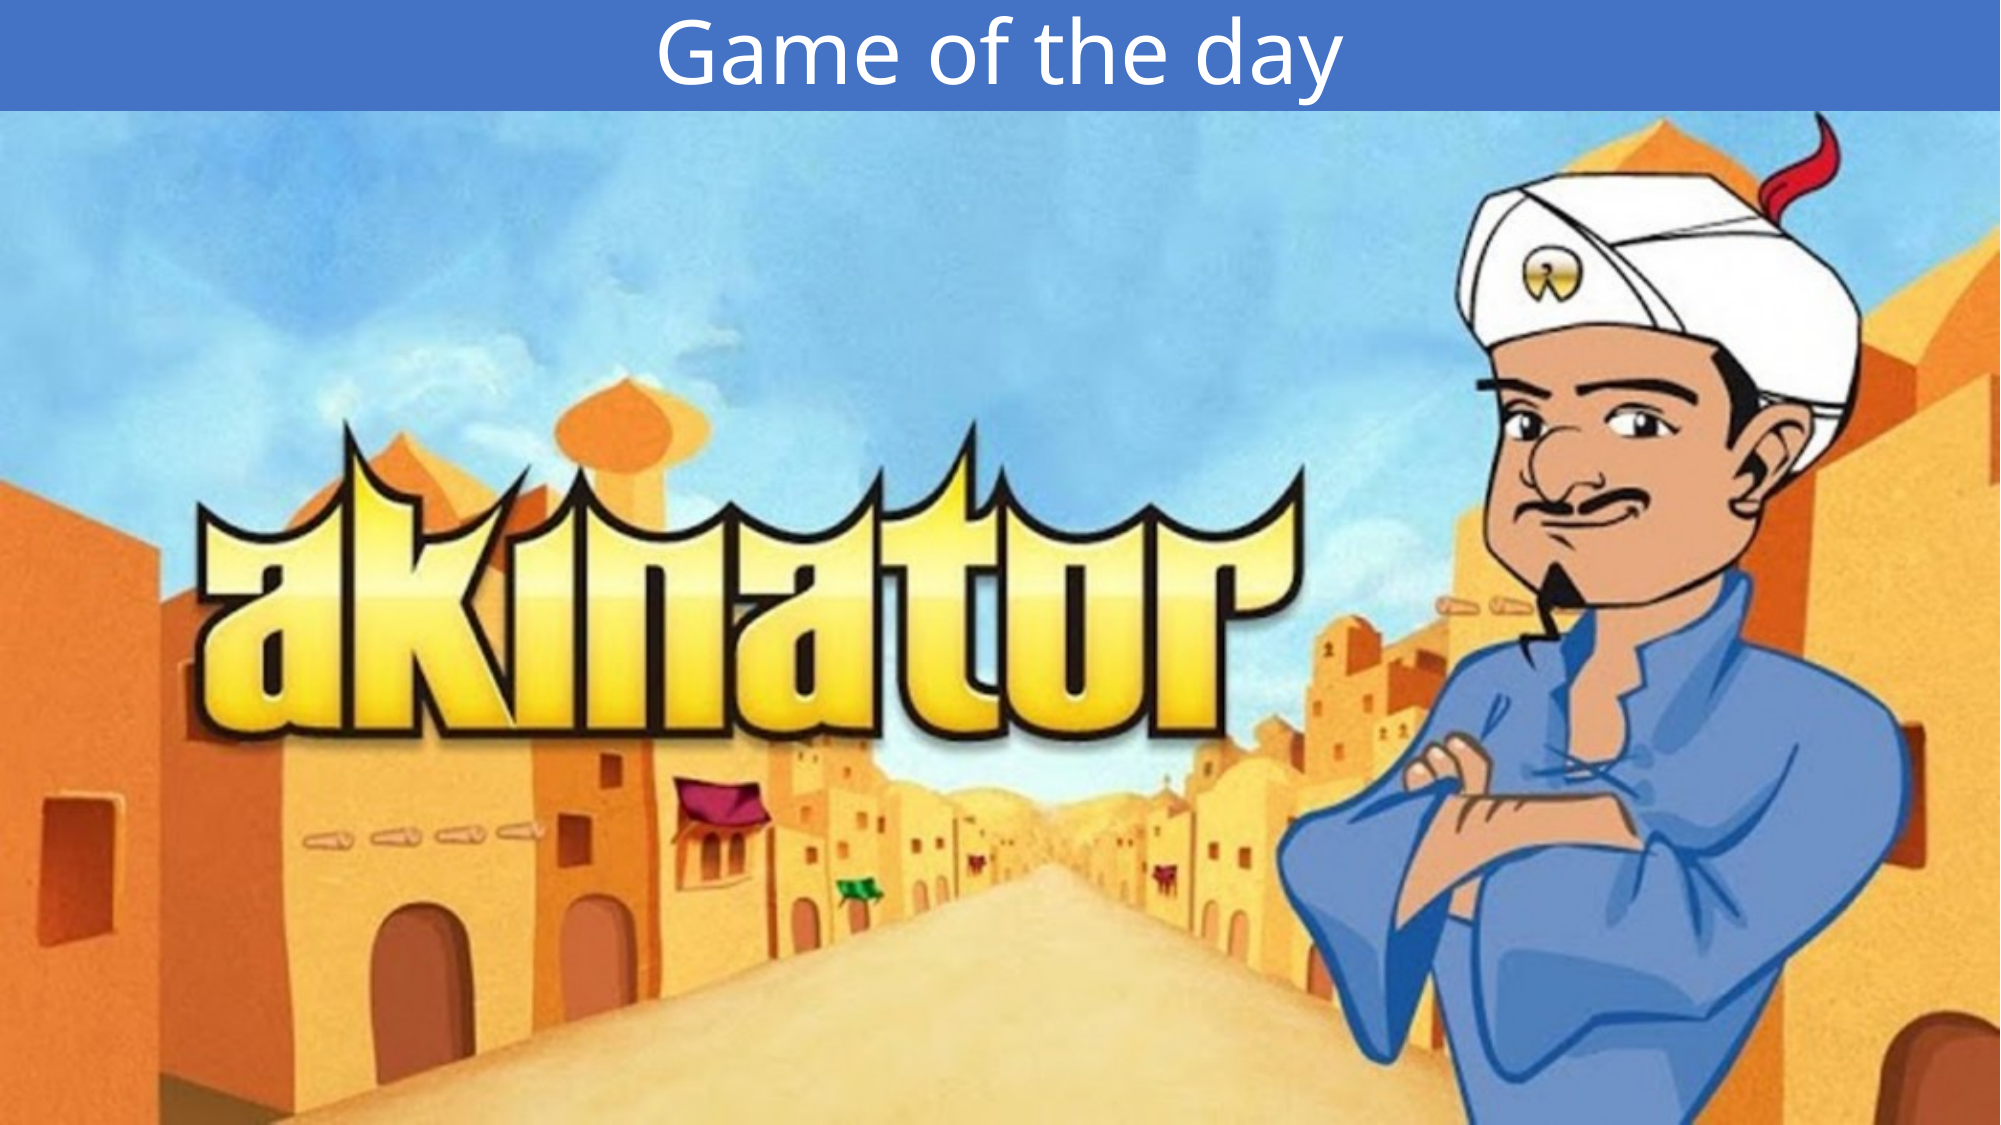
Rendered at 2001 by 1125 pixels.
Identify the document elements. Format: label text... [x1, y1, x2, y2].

title Game of the day [0, 0, 2000, 111]
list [0, 111, 2000, 1125]
